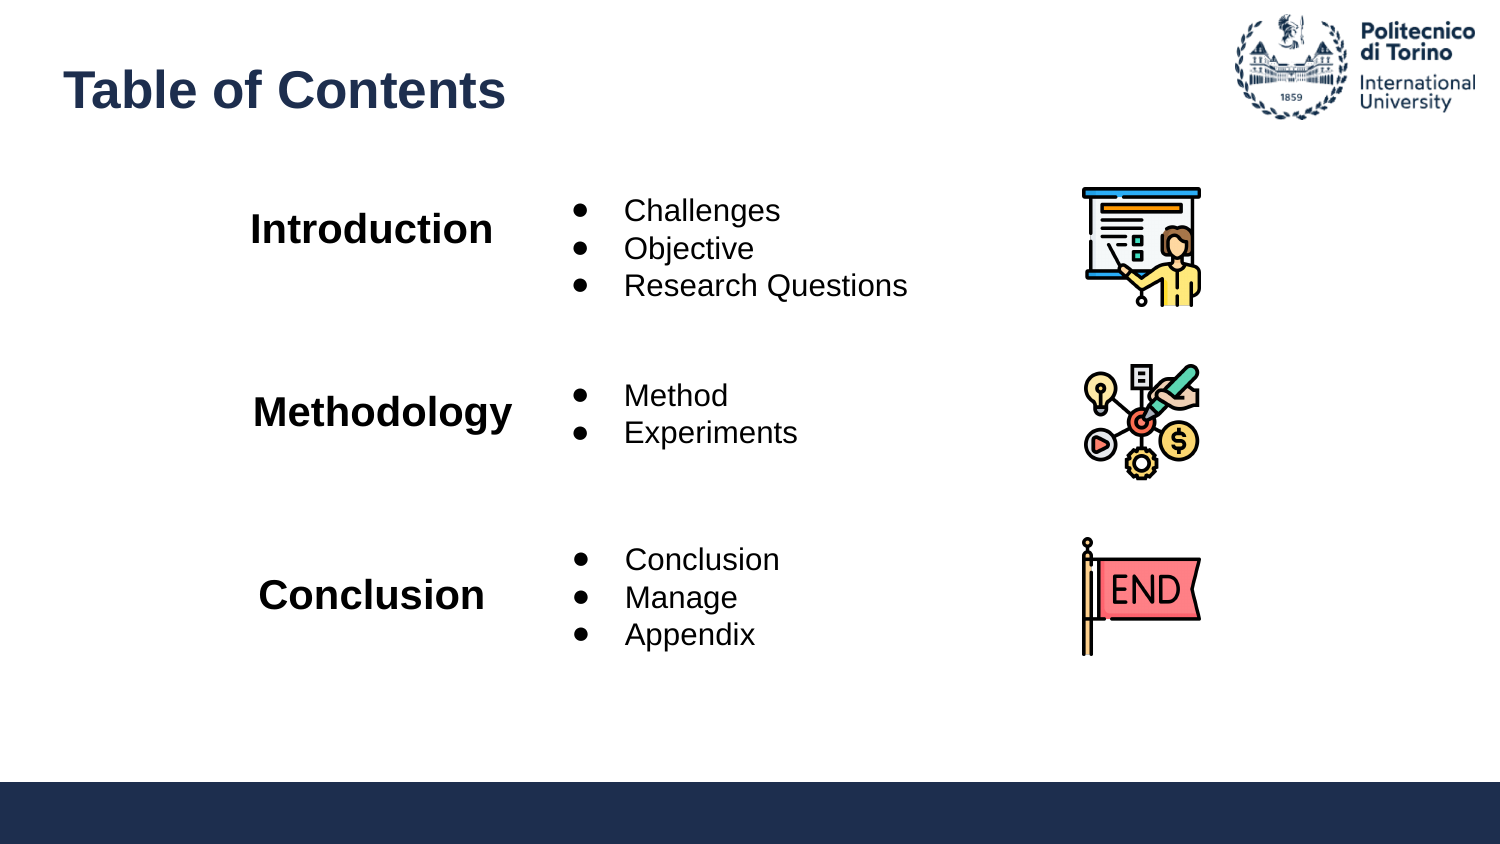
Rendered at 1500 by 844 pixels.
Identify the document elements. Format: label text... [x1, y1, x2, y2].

text_box Methodology [231, 389, 533, 438]
picture [1235, 13, 1475, 120]
text_box Conclusion [240, 572, 504, 621]
text_box Method Experiments [533, 360, 1002, 466]
title Table of Contents [48, 40, 885, 135]
picture [1082, 362, 1202, 482]
text_box Introduction [231, 206, 513, 255]
picture [1082, 187, 1202, 307]
text_box [0, 782, 1500, 844]
text_box Challenges Objective Research Questions [534, 175, 1029, 286]
picture [1082, 537, 1202, 657]
text_box Conclusion Manage Appendix [534, 524, 830, 667]
